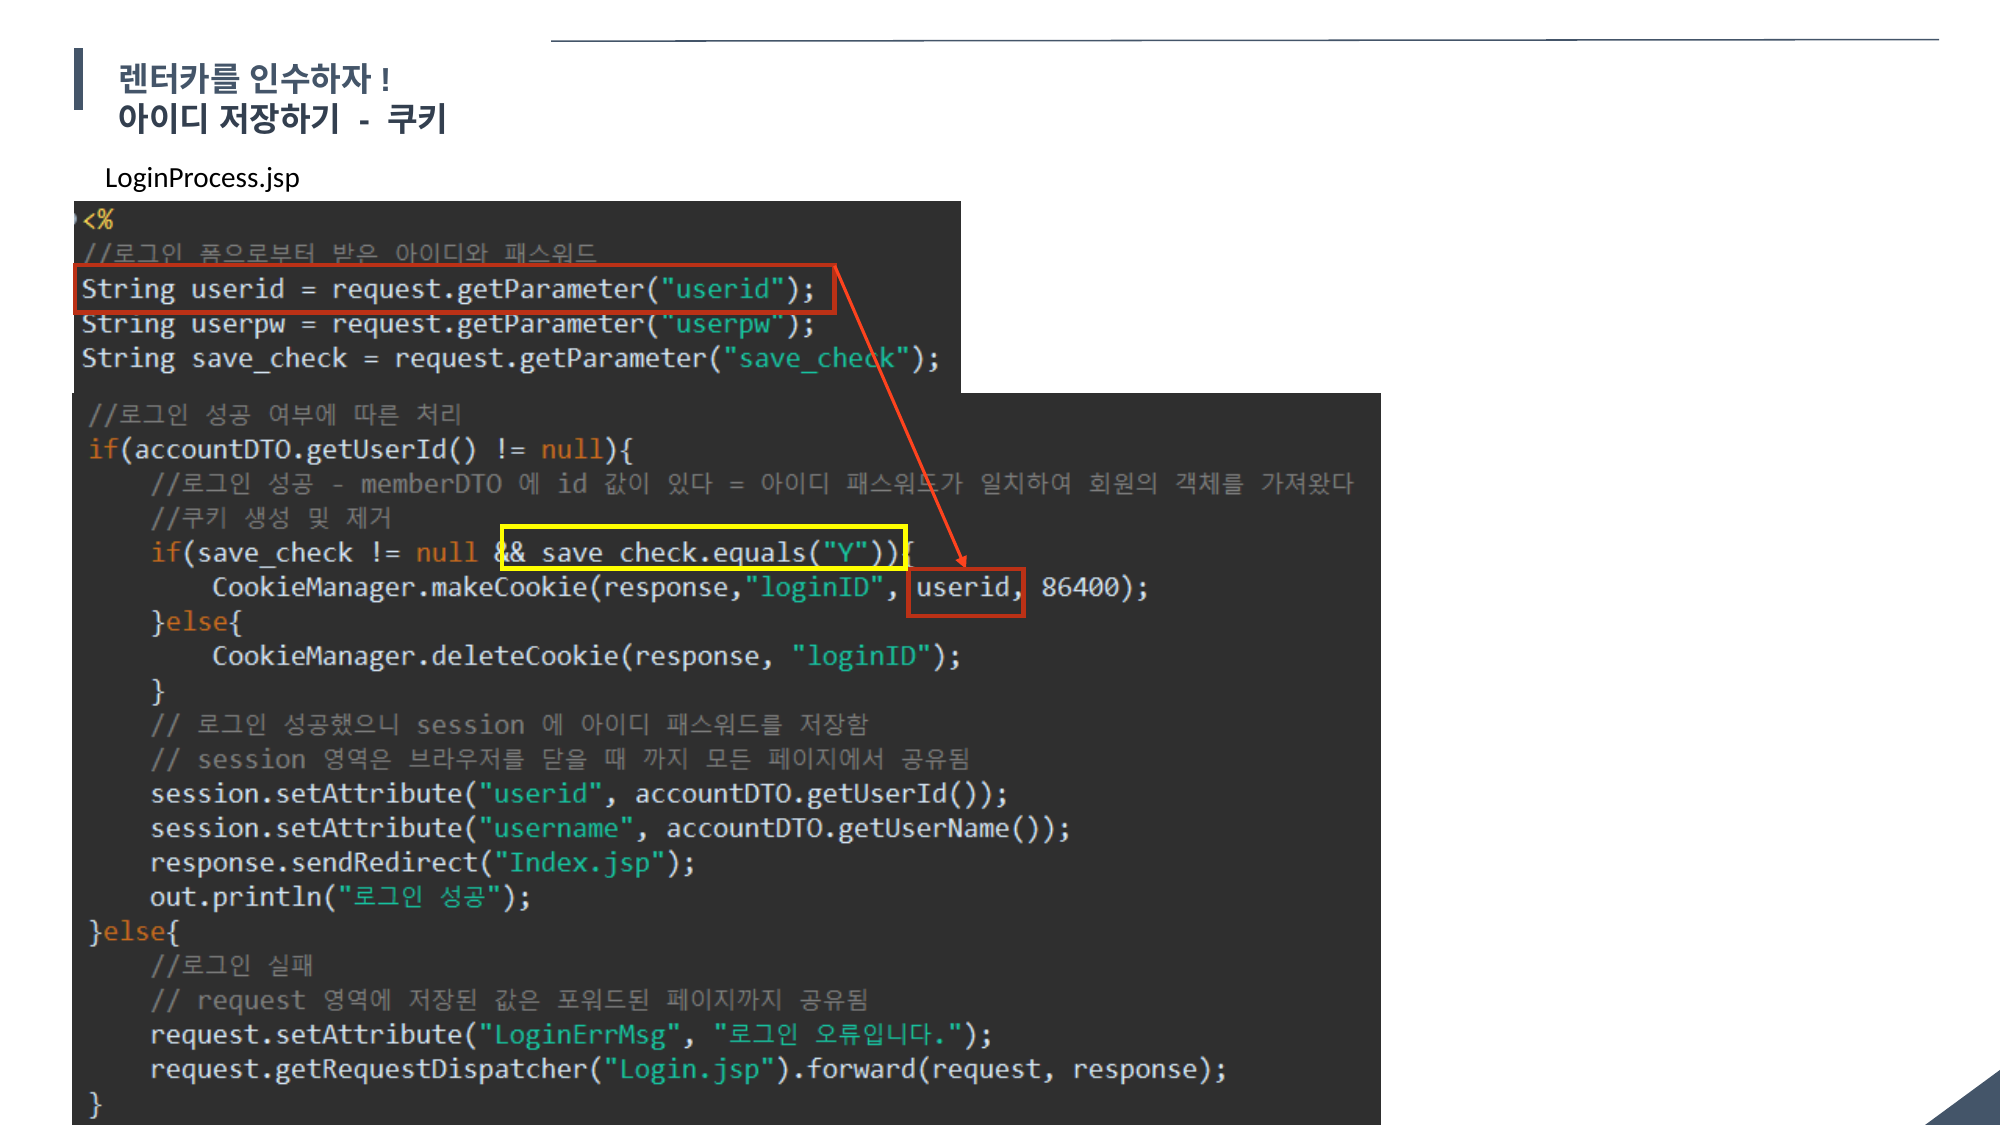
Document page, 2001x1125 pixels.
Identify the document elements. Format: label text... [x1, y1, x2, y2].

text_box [834, 265, 966, 569]
picture [72, 201, 1381, 1125]
text_box [74, 48, 83, 110]
text_box LoginProcess.jsp [90, 155, 439, 201]
text_box 렌터카를 인수하자! 아이디 저장하기 - 쿠키 [104, 50, 1165, 145]
